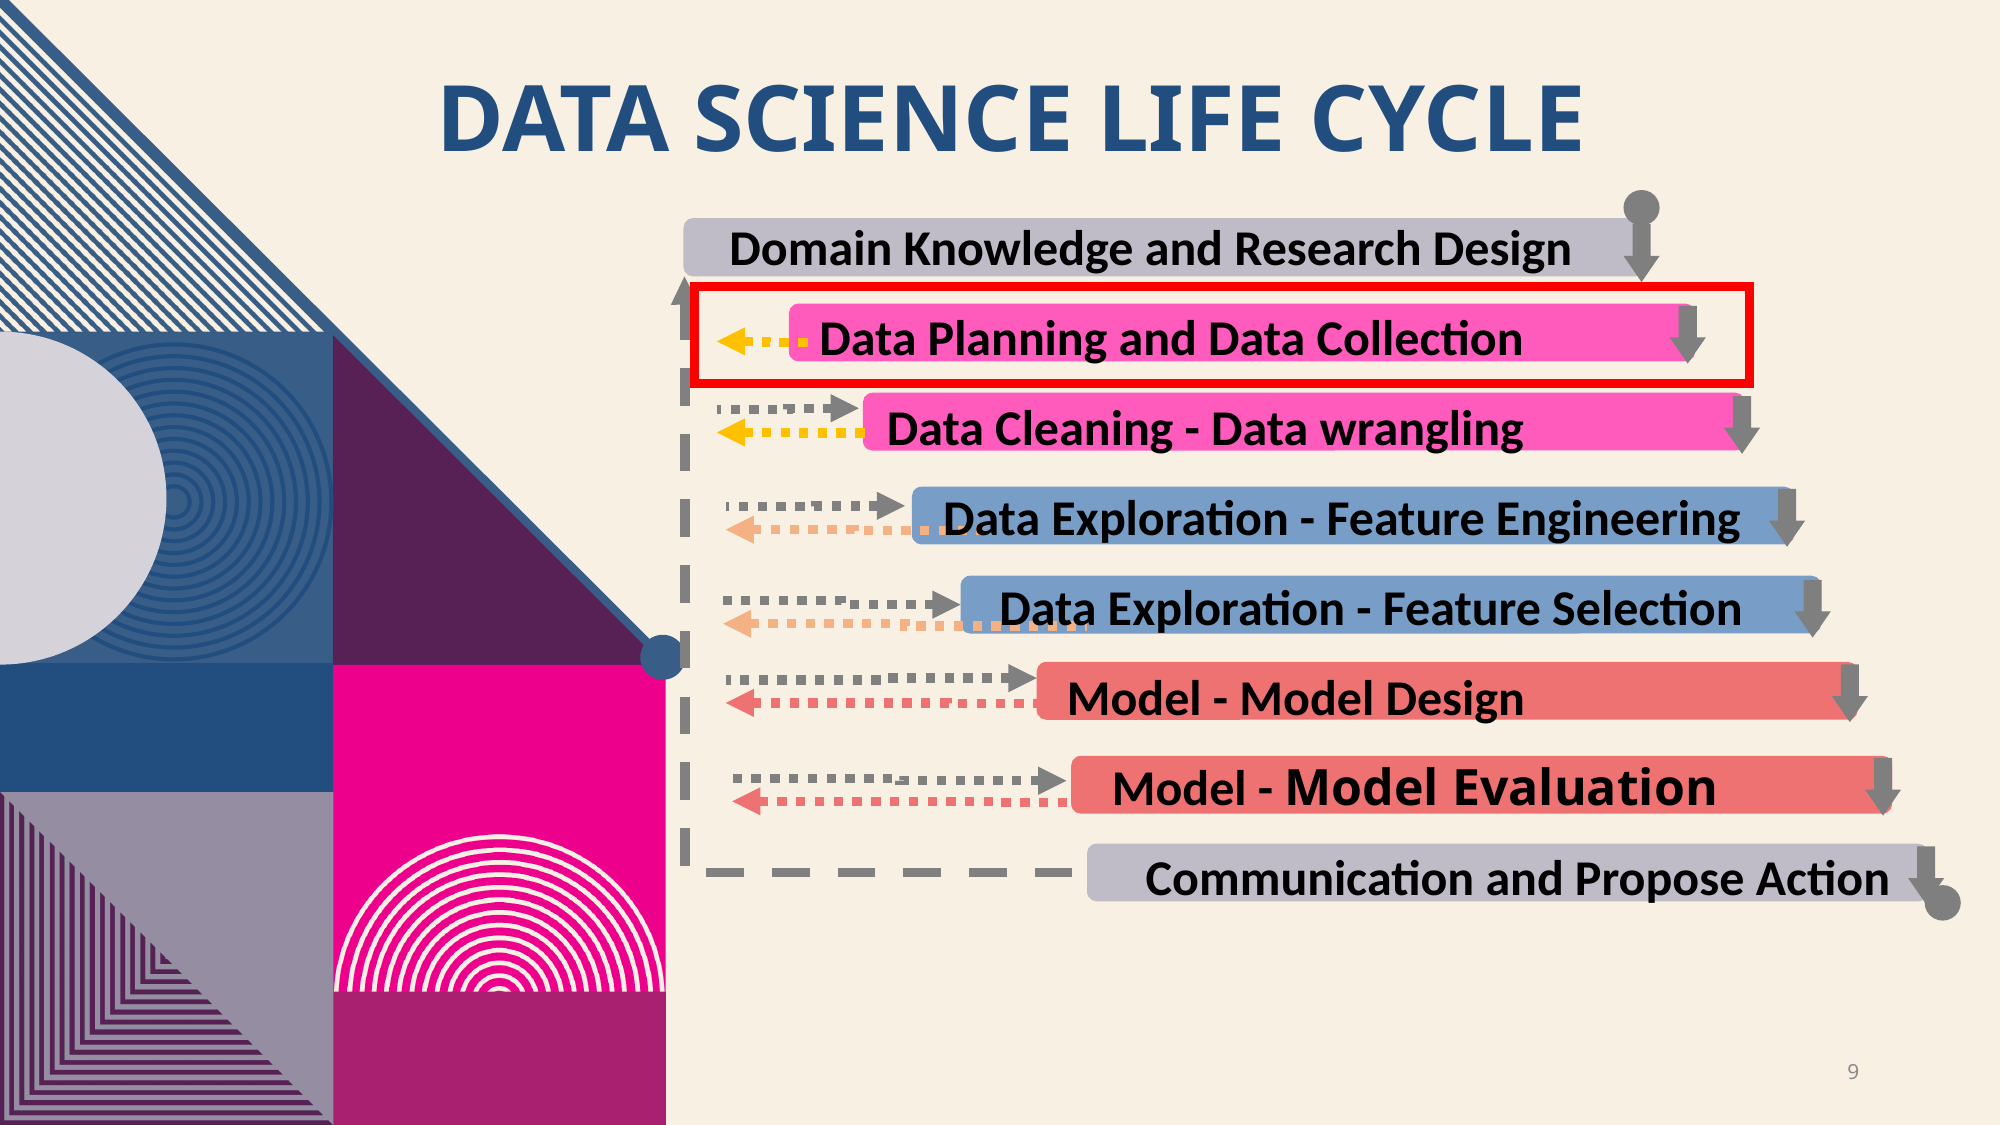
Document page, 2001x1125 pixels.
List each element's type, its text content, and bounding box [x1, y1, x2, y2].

picture [0, 4, 330, 333]
title Data Science life cycle [421, 34, 1750, 179]
picture [334, 834, 665, 991]
slide_number 9 [1799, 1042, 1875, 1103]
picture [10, 0, 332, 321]
picture [0, 792, 333, 1125]
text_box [683, 178, 2000, 982]
